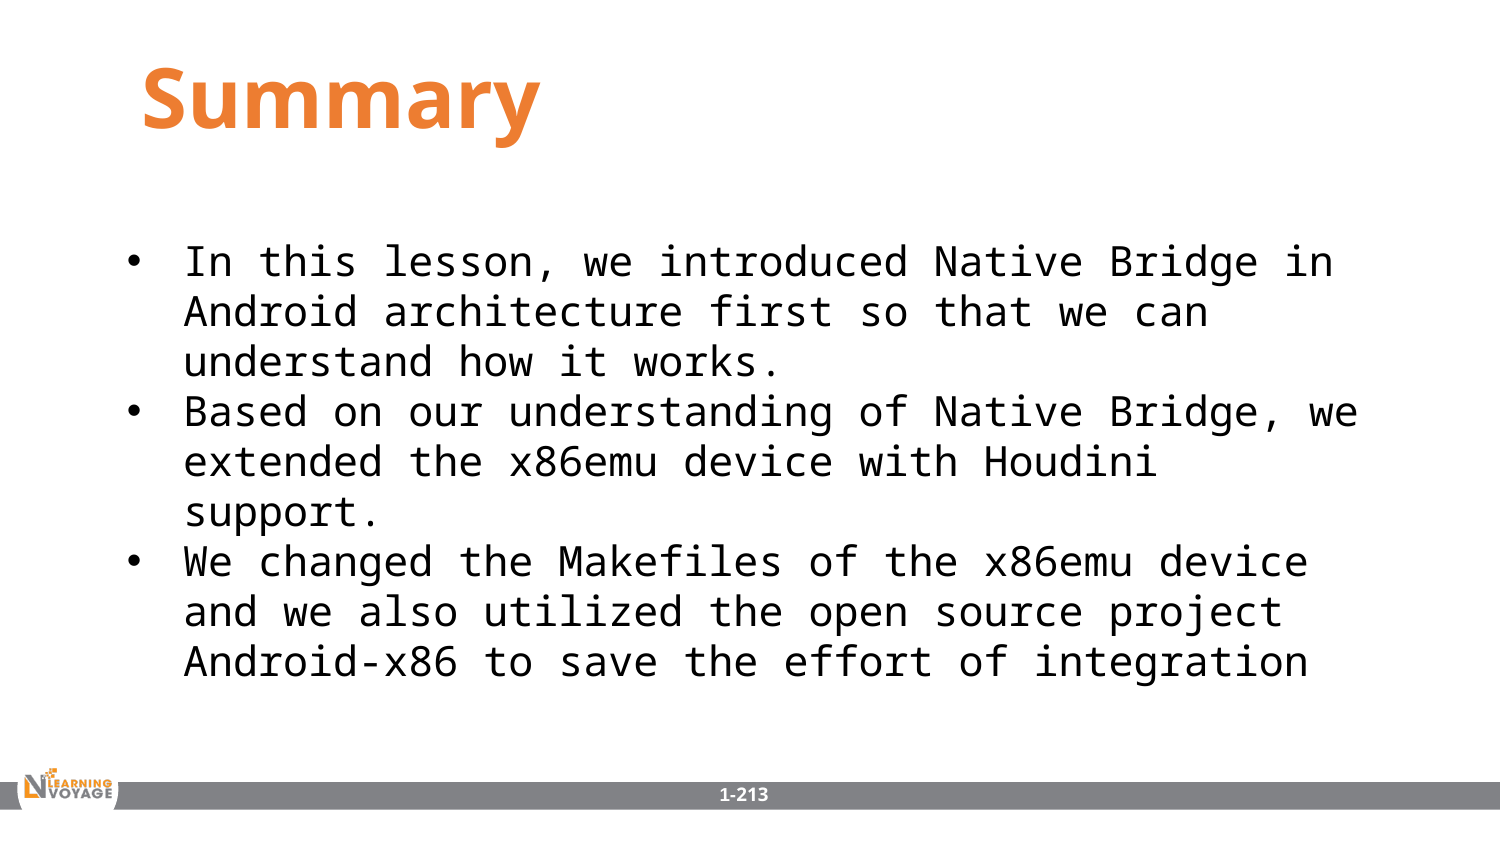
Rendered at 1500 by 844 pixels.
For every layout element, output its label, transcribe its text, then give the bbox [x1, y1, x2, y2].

slide_number 1-213 [692, 770, 784, 821]
picture [0, 706, 144, 844]
text_box Summary [126, 37, 1434, 153]
text_box In this lesson, we introduced Native Bridge in Android architecture first so that we can understand how it works. Based on our understanding of Native Bridge, we extended the x86emu device with Houdini support. We changed the Makefiles of the x86emu device and we also utilized the open source project Android-x86 to save the effort of integration [126, 233, 1373, 686]
